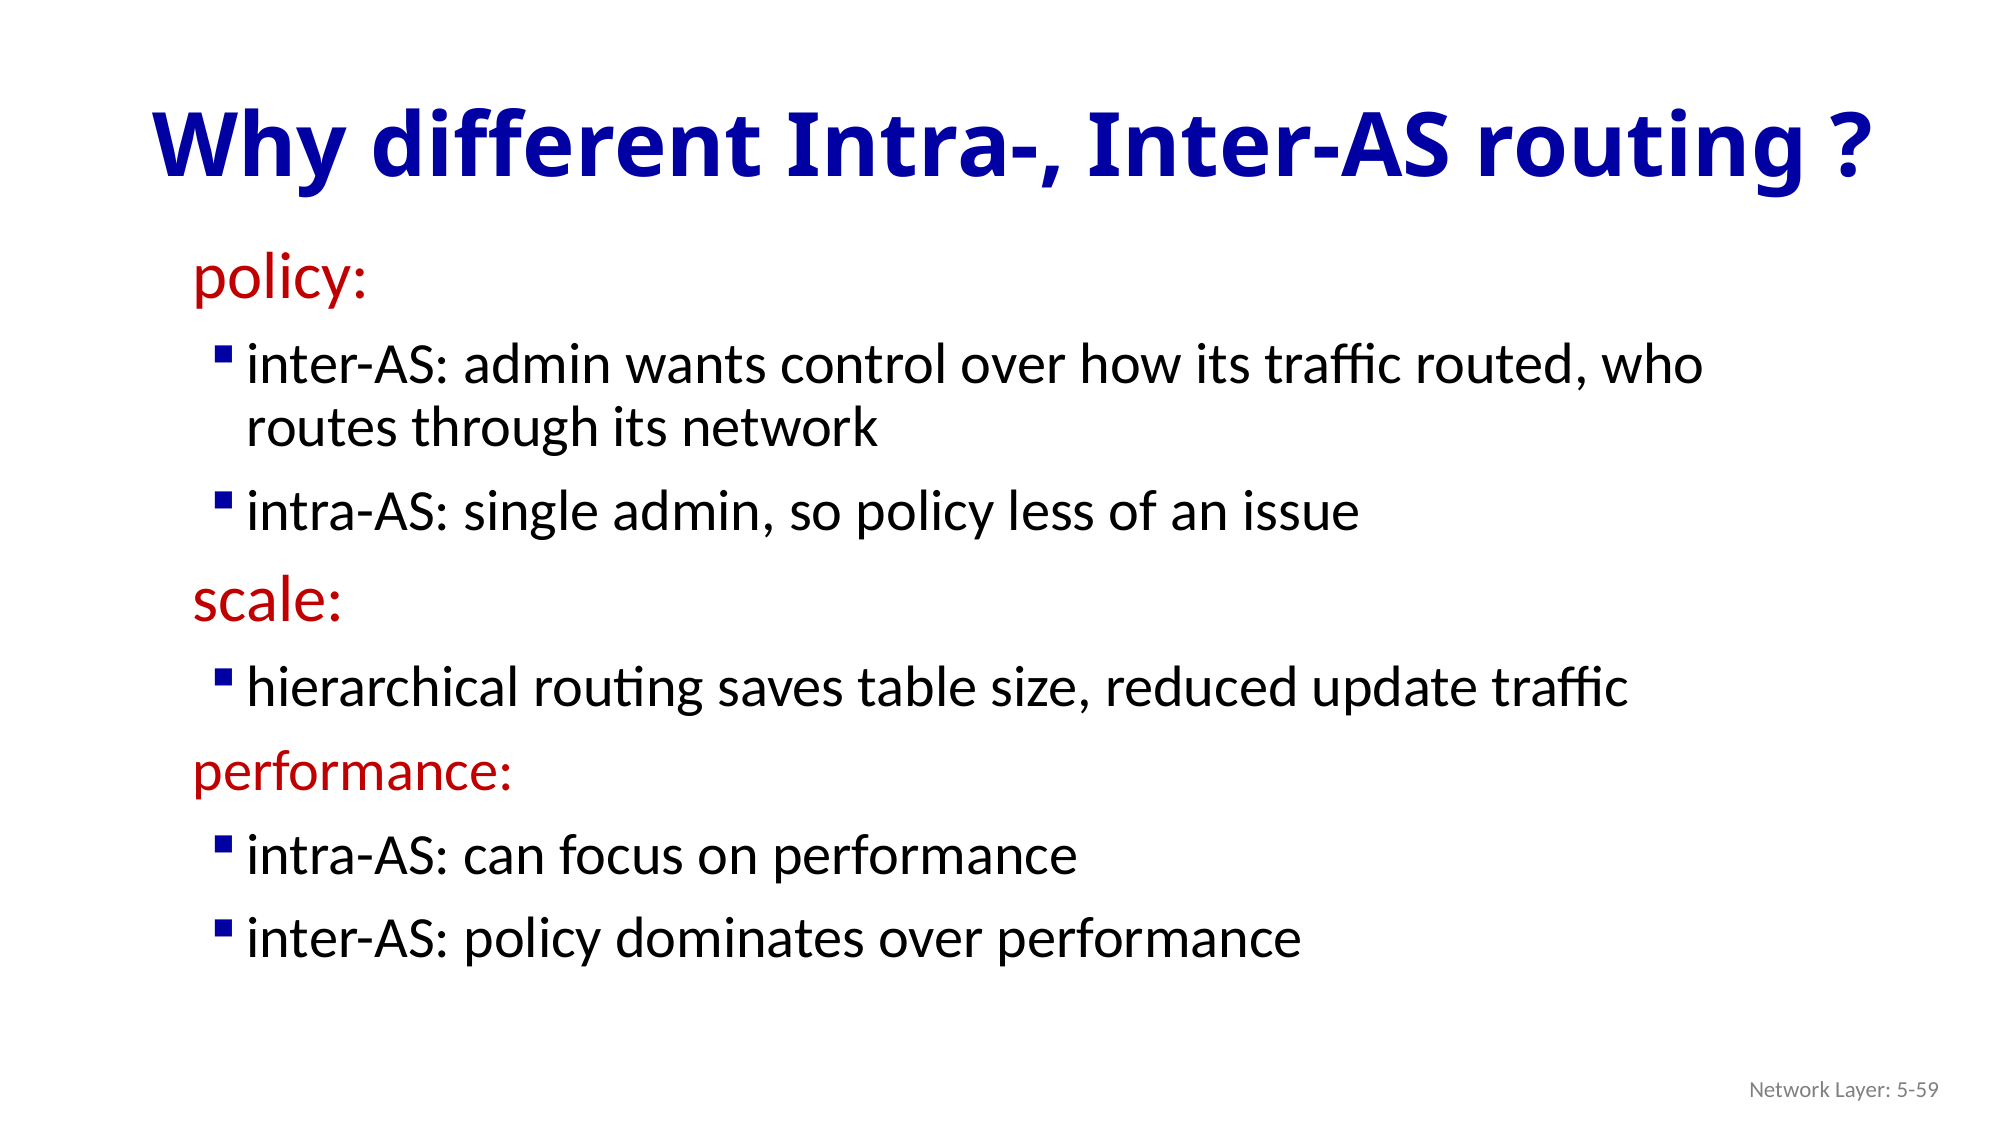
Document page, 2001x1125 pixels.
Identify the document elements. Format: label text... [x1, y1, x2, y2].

slide_number Network Layer: 5-59 [1504, 1057, 1955, 1118]
title Why different Intra-, Inter-AS routing ? [137, 63, 1983, 211]
text_box policy: inter-AS: admin wants control over how its traffic routed, who routes through its network intra-AS: single admin, so policy less of an issue scale: hierarchical routing saves table size, reduced update traffic performance: intra-AS: can focus on performance inter-AS: policy dominates over performance [156, 233, 1849, 984]
